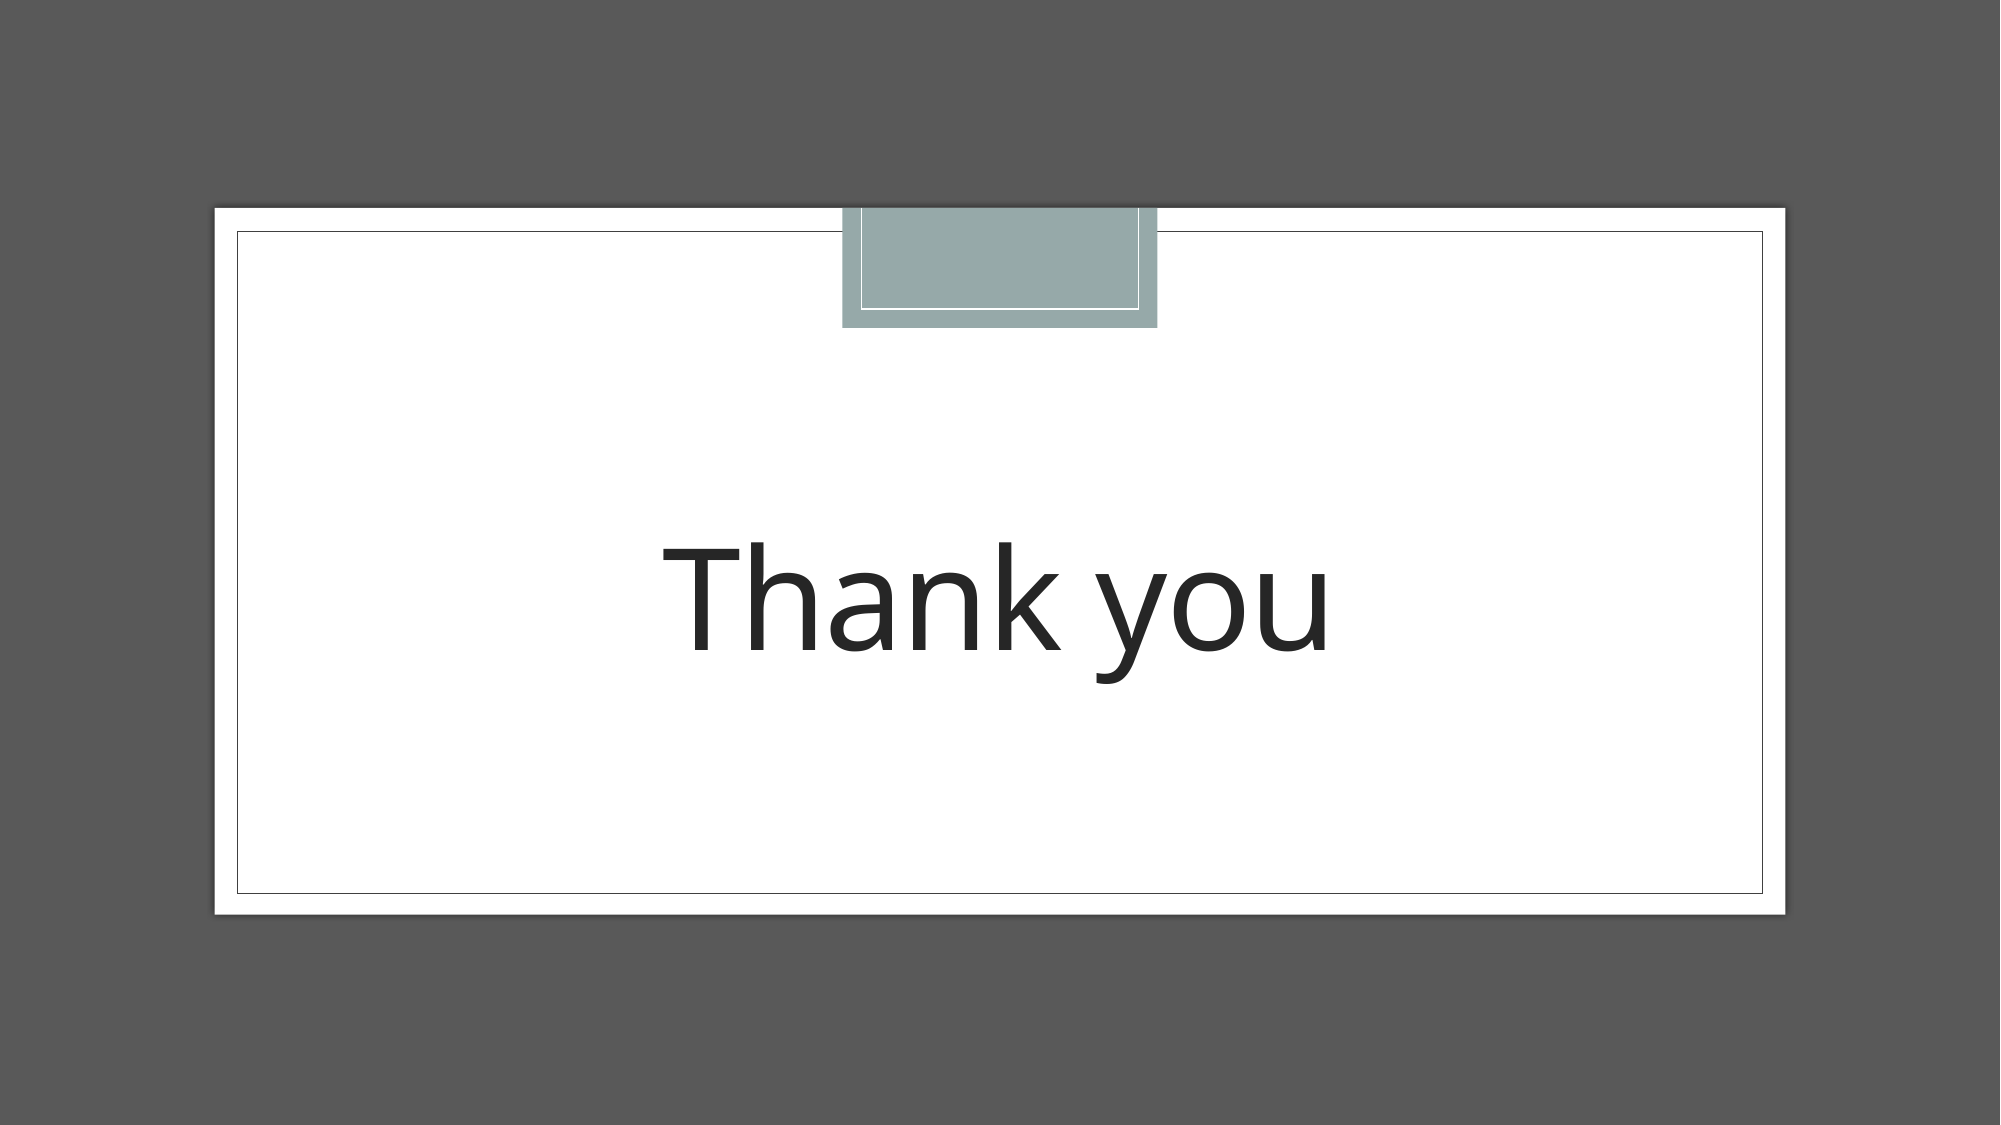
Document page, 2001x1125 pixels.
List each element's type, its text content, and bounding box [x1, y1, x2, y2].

title Thank you [267, 407, 1733, 808]
